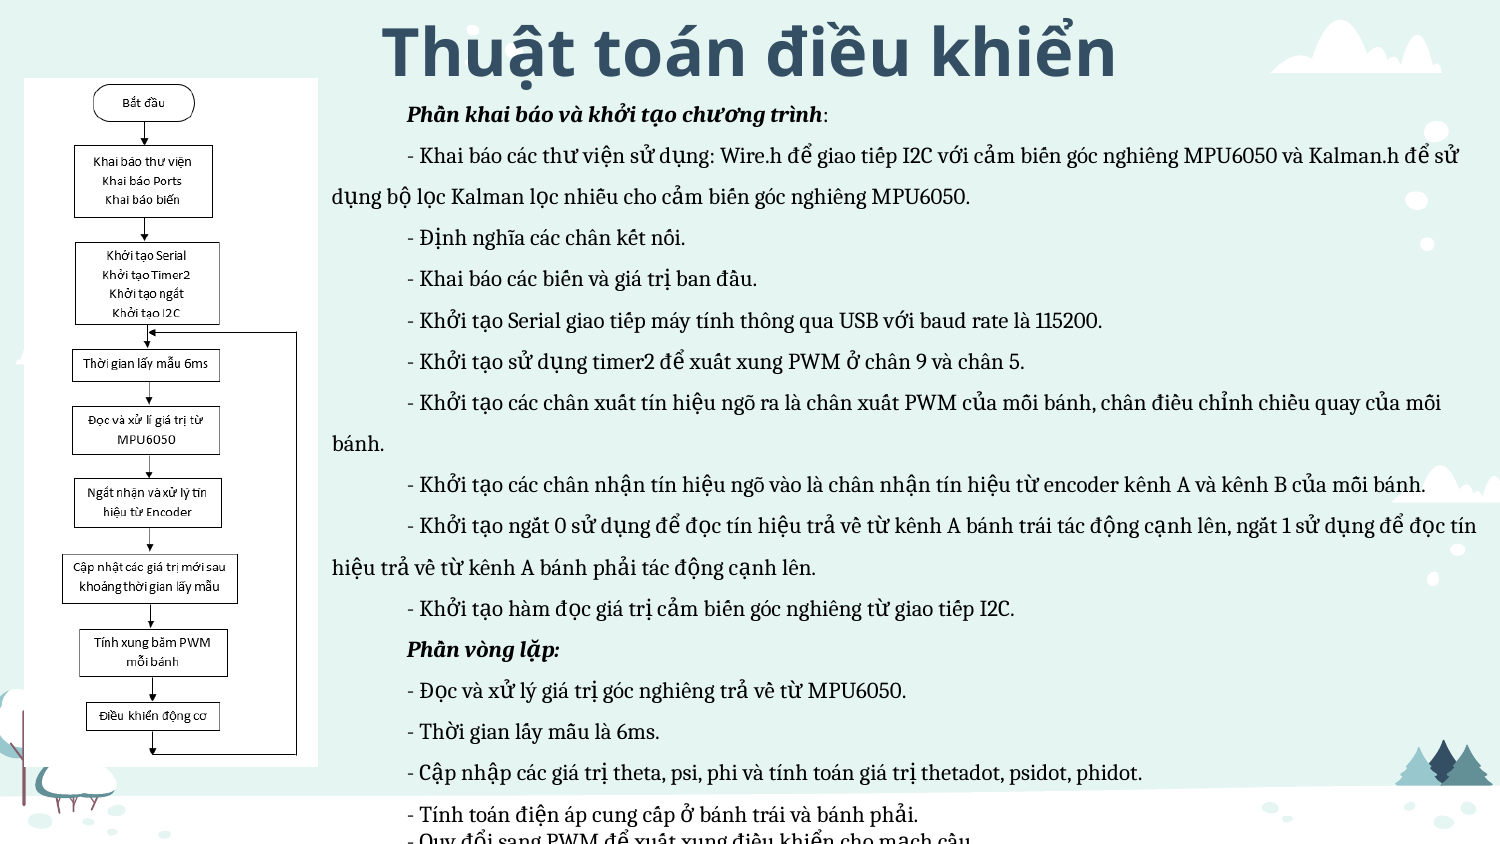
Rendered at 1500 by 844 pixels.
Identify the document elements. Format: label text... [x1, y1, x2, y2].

title Thuật toán điều khiển [46, 0, 1454, 78]
picture [24, 78, 318, 768]
text_box Phần khai báo và khởi tạo chương trình: - Khai báo các thư viện sử dụng: Wire.h để giao tiếp I2C với cảm biến góc nghiêng MPU6050 và Kalman.h để sử dụng bộ lọc Kalman lọc nhiễu cho cảm biến góc nghiêng MPU6050. - Định nghĩa các chân kết nối. - Khai báo các biến và giá trị ban đầu. - Khởi tạo Serial giao tiếp máy tính thông qua USB với baud rate là 115200. - Khởi tạo sử dụng timer2 để xuất xung PWM ở chân 9 và chân 5. - Khởi tạo các chân xuất tín hiệu ngõ ra là chân xuất PWM của mỗi bánh, chân điều chỉnh chiều quay của mỗi bánh. - Khởi tạo các chân nhận tín hiệu ngõ vào là chân nhận tín hiệu từ encoder kênh A và kênh B của mỗi bánh. - Khởi tạo ngắt 0 sử dụng để đọc tín hiệu trả về từ kênh A bánh trái tác động cạnh lên, ngắt 1 sử dụng để đọc tín hiệu trả về từ kênh A bánh phải tác động cạnh lên. - Khởi tạo hàm đọc giá trị cảm biến góc nghiêng từ giao tiếp I2C. Phần vòng lặp: - Đọc và xử lý giá trị góc nghiêng trả về từ MPU6050. - Thời gian lấy mẫu là 6ms. - Cập nhập các giá trị theta, psi, phi và tính toán giá trị thetadot, psidot, phidot. - Tính toán điện áp cung cấp ở bánh trái và bánh phải. - Quy đổi sang PWM để xuất xung điều khiển cho mạch cầu. [317, 78, 1500, 844]
